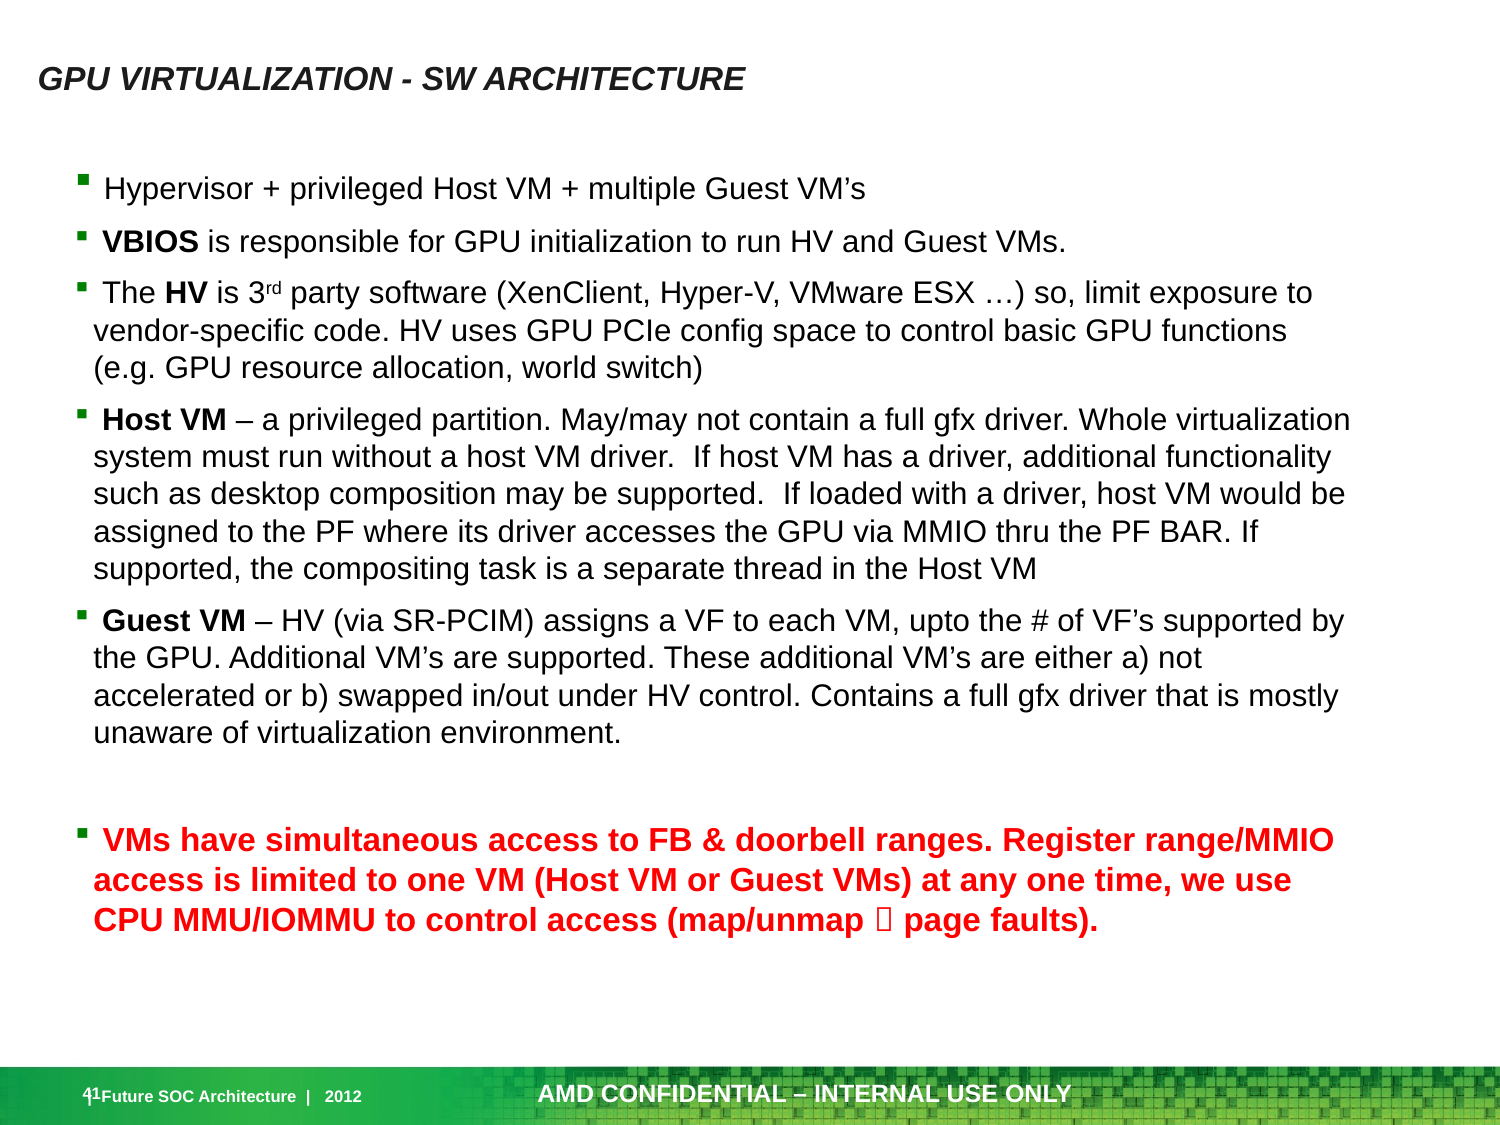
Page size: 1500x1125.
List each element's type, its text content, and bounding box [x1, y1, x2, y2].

list Hypervisor + privileged Host VM + multiple Guest VM’s VBIOS is responsible for GPU initialization to run HV and Guest VMs. The HV is 3rd party software (XenClient, Hyper-V, VMware ESX …) so, limit exposure to vendor-specific code. HV uses GPU PCIe config space to control basic GPU functions (e.g. GPU resource allocation, world switch) Host VM – a privileged partition. May/may not contain a full gfx driver. Whole virtualization system must run without a host VM driver. If host VM has a driver, additional functionality such as desktop composition may be supported. If loaded with a driver, host VM would be assigned to the PF where its driver accesses the GPU via MMIO thru the PF BAR. If supported, the compositing task is a separate thread in the Host VM Guest VM – HV (via SR-PCIM) assigns a VF to each VM, upto the # of VF’s supported by the GPU. Additional VM’s are supported. These additional VM’s are either a) not accelerated or b) swapped in/out under HV control. Contains a full gfx driver that is mostly unaware of virtualization environment. VMs have simultaneous access to FB & doorbell ranges. Register range/MMIO access is limited to one VM (Host VM or Guest VMs) at any one time, we use CPU MMU/IOMMU to control access (map/unmap  page faults). [74, 162, 1362, 942]
picture [0, 0, 1500, 1125]
title GPU Virtualization - SW Architecture [37, 57, 1433, 162]
